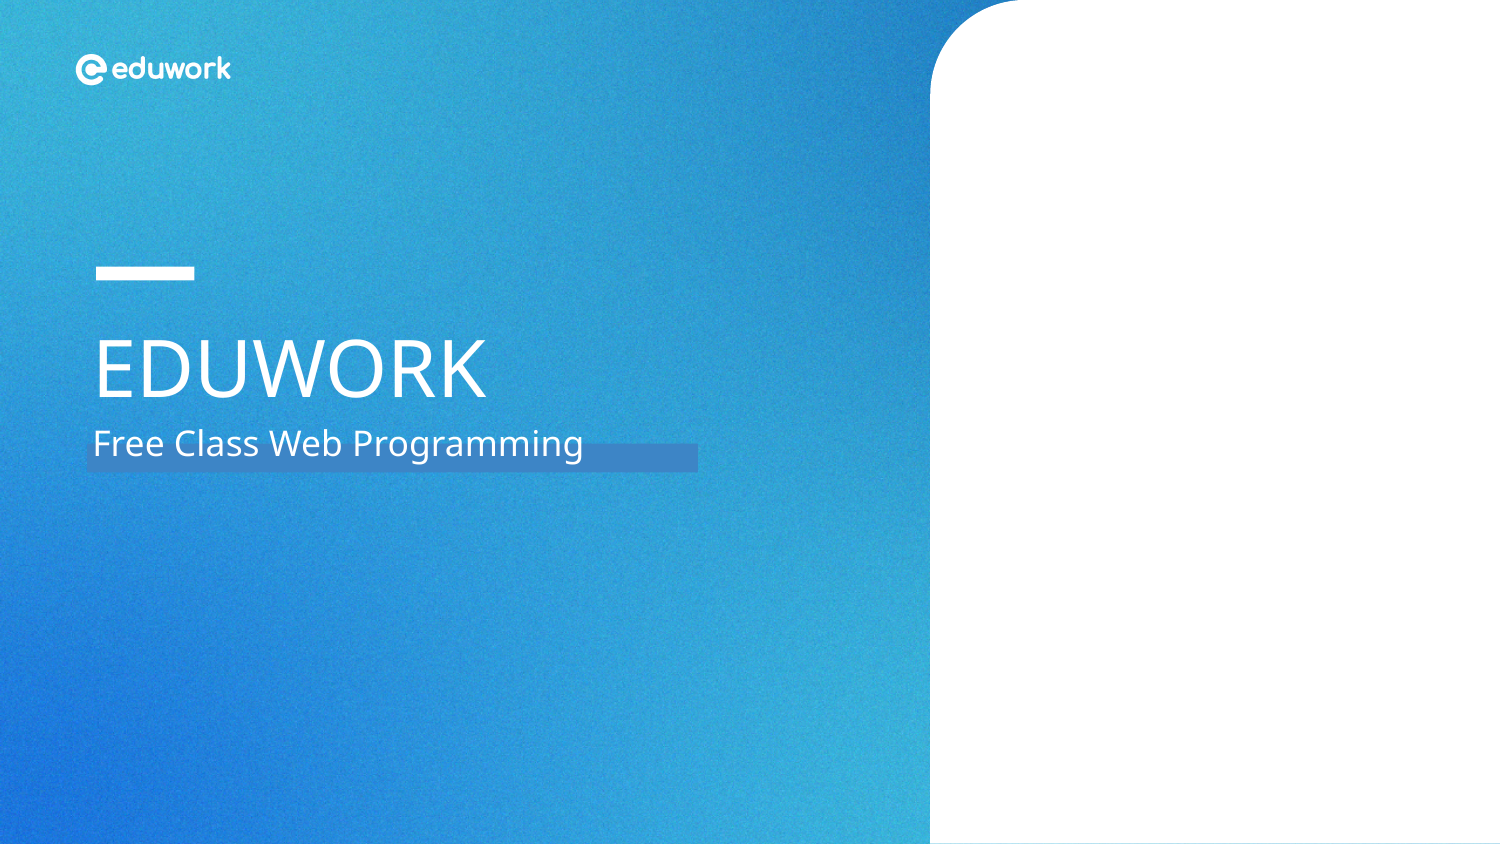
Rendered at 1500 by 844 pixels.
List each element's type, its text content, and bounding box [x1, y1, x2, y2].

text_box Free Class Web Programming [77, 406, 759, 533]
text_box [96, 266, 195, 281]
text_box EDUWORK [77, 302, 568, 406]
picture [0, 0, 1500, 844]
